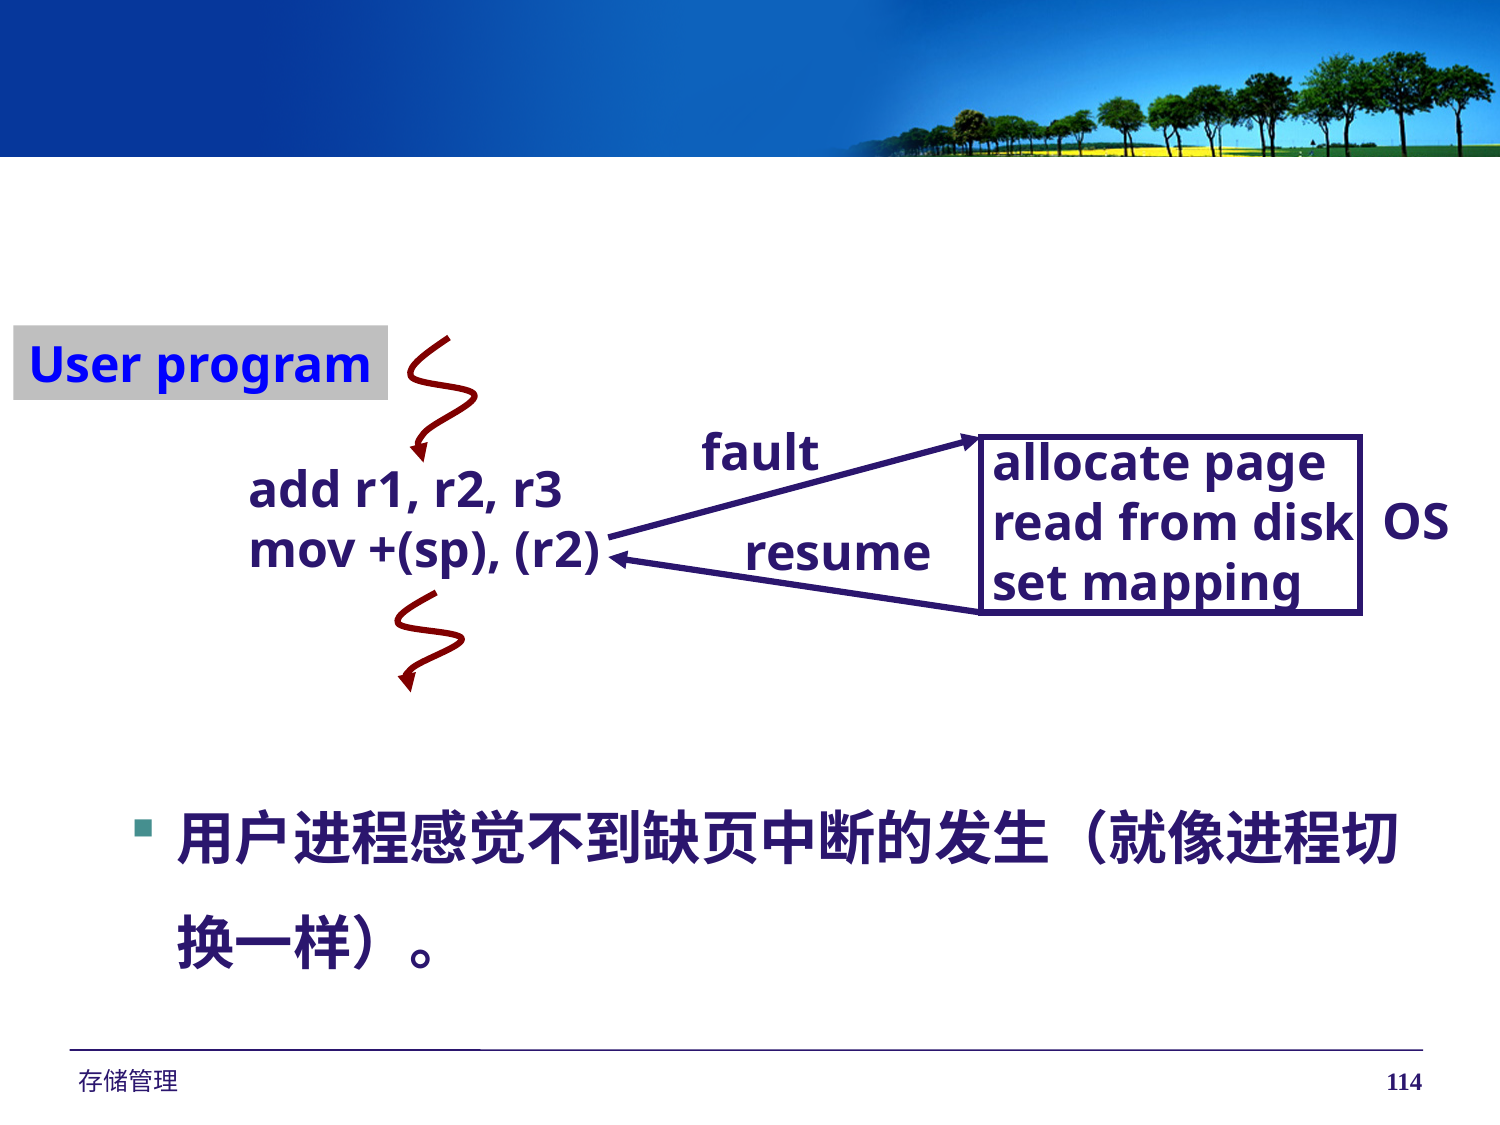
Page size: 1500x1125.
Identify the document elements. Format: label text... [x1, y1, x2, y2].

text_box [19, 324, 1470, 693]
slide_number 存储管理 [63, 1057, 414, 1095]
text_box 用户进程感觉不到缺页中断的发生（就像进程切换一样）。 [39, 758, 1417, 976]
picture [0, 0, 1500, 157]
footer 114 [962, 1057, 1438, 1095]
